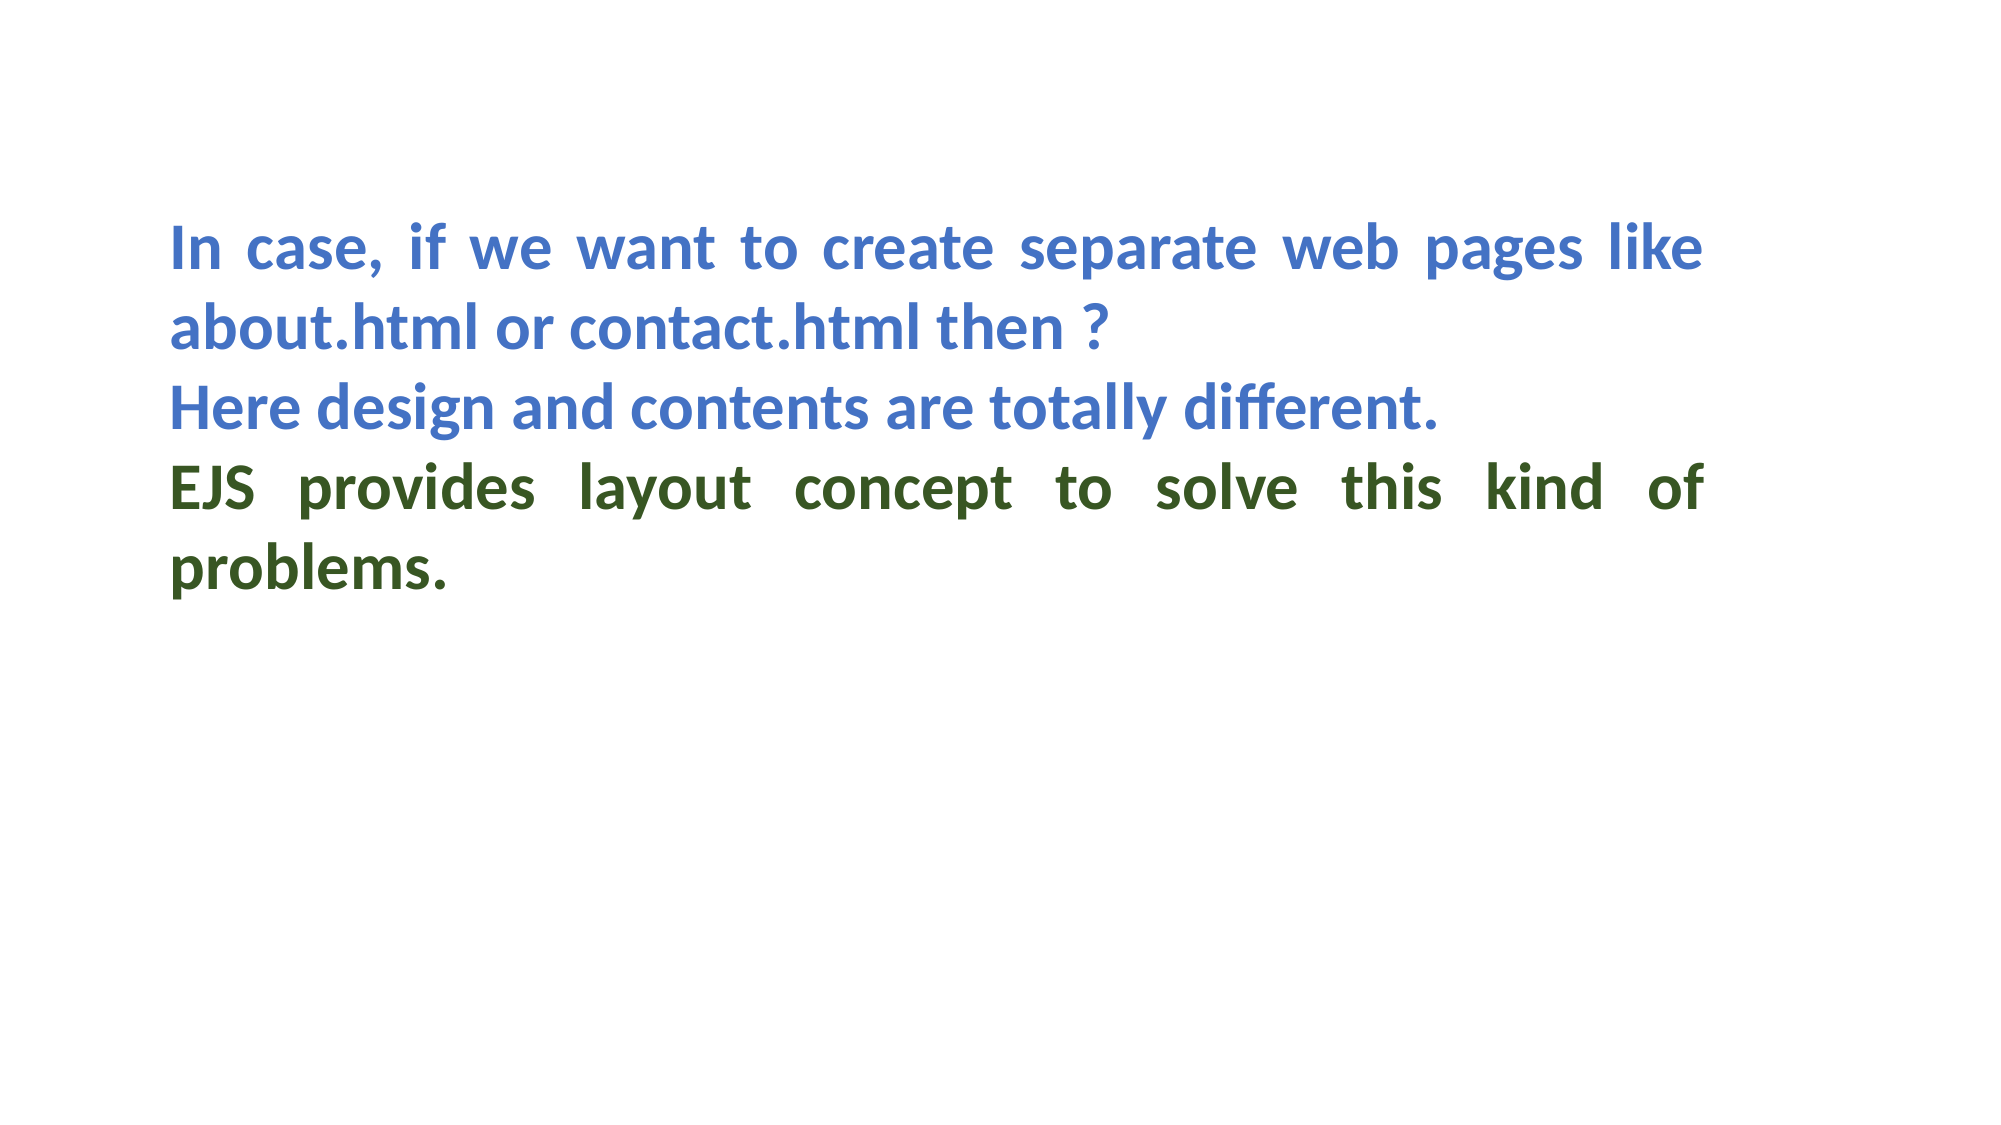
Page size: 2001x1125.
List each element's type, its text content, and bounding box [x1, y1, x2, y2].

text_box In case, if we want to create separate web pages like about.html or contact.html then ? Here design and contents are totally different. EJS provides layout concept to solve this kind of problems. [154, 195, 1722, 610]
